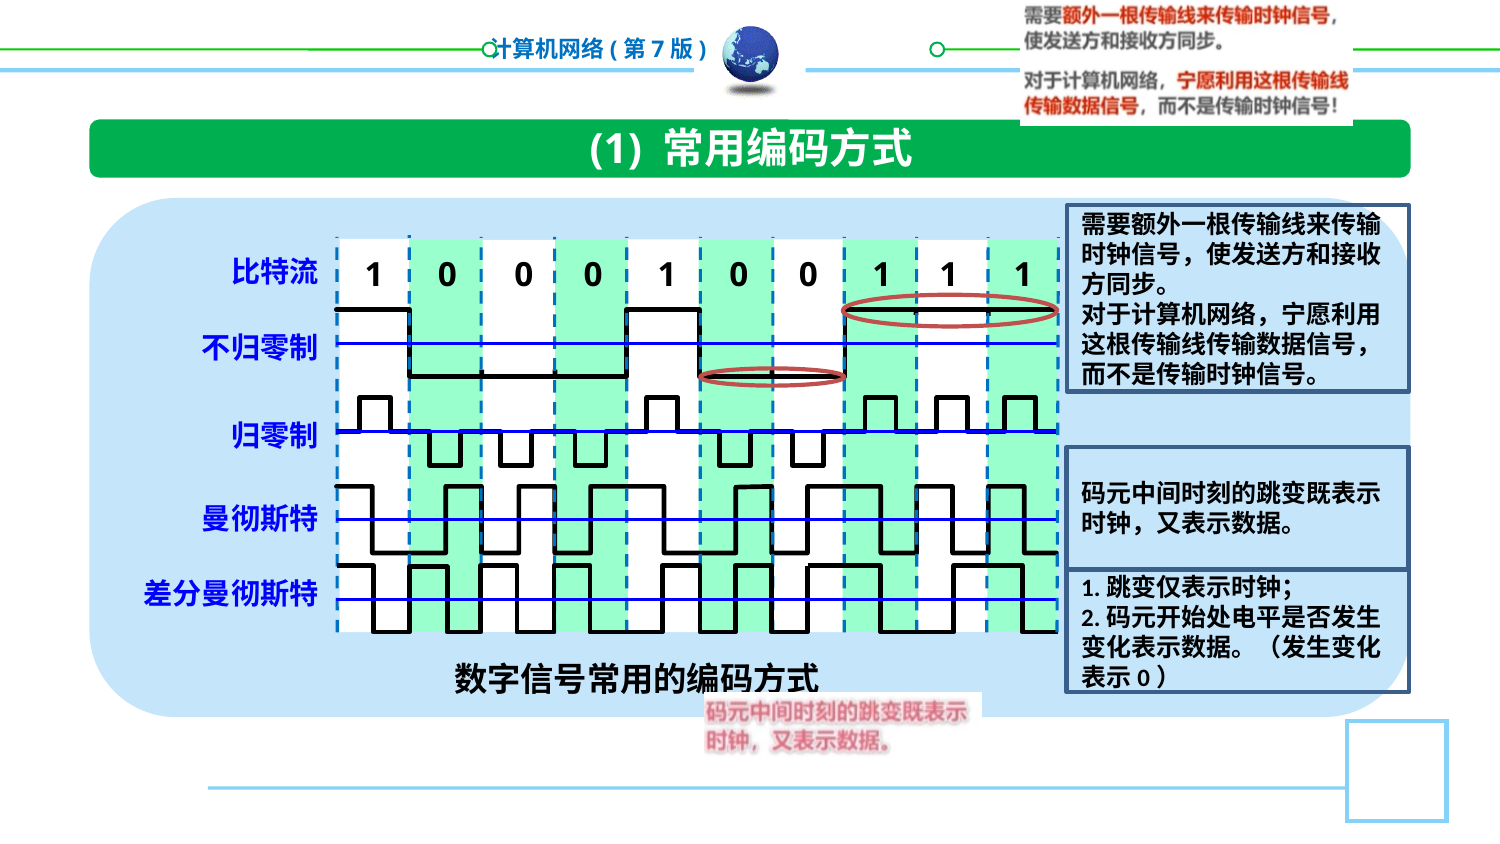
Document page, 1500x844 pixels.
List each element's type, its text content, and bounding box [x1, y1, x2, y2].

text_box (1) 常用编码方式 [574, 114, 929, 179]
picture [1019, 0, 1353, 126]
text_box 1.跳变仅表示时钟； 2.码元开始处电平是否发生变化表示数据。（发生变化表示0） [1064, 571, 1411, 694]
picture [704, 692, 982, 766]
text_box [1065, 267, 1413, 648]
text_box [103, 195, 1359, 240]
text_box [929, 119, 1411, 178]
text_box 码元中间时刻的跳变既表示时钟，又表示数据。 [1065, 445, 1411, 571]
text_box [89, 234, 1060, 634]
picture [720, 24, 780, 100]
text_box 需要额外一根传输线来传输时钟信号，使发送方和接收方同步。 对于计算机网络，宁愿利用这根传输线传输数据信号，而不是传输时钟信号。 [1065, 203, 1411, 394]
text_box [89, 119, 574, 178]
text_box [87, 637, 1386, 720]
text_box 数字信号常用的编码方式 [397, 651, 878, 706]
